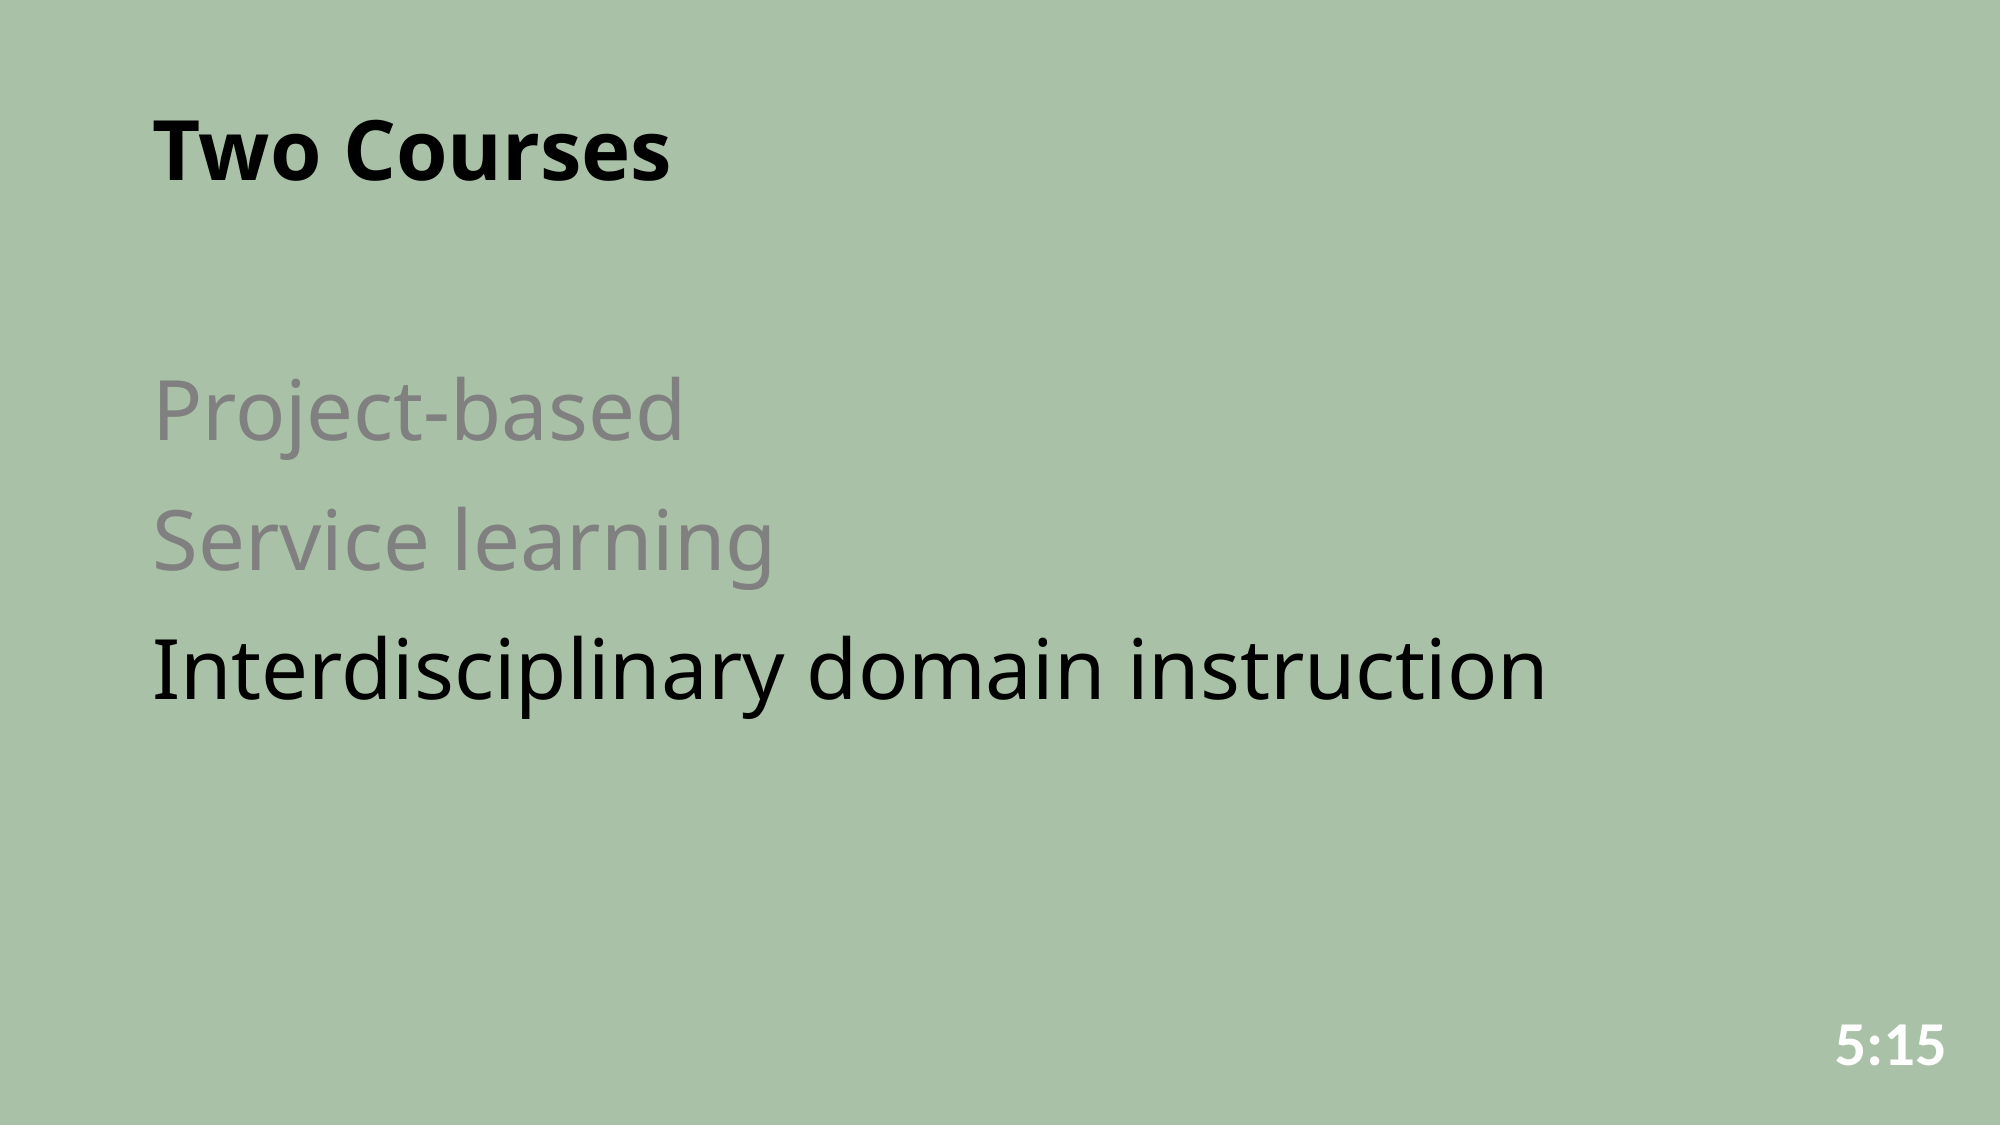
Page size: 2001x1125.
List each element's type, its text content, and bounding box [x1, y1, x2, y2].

title Two Courses Project-based Service learning Interdisciplinary domain instruction [137, 59, 1863, 1059]
text_box 5:15 [1688, 995, 1962, 1086]
